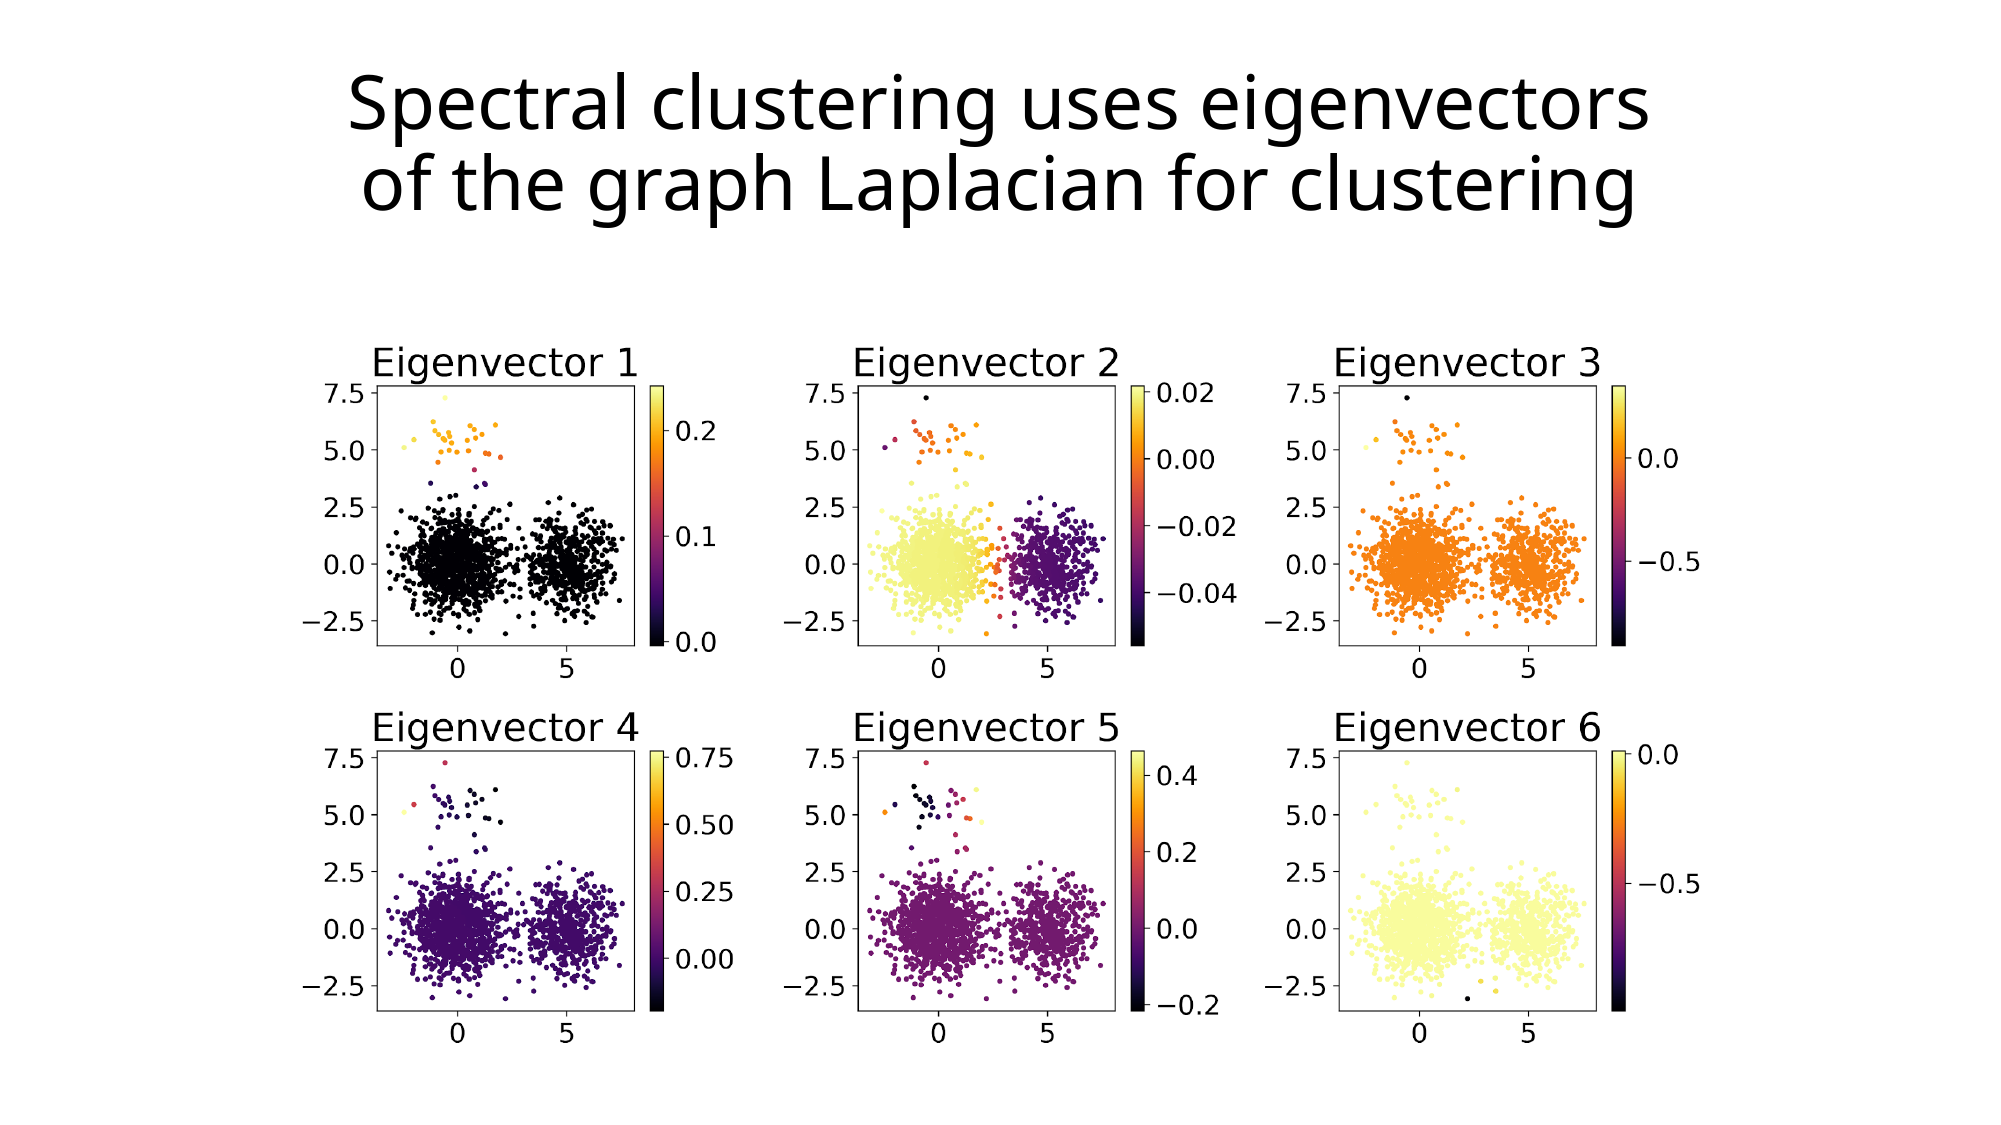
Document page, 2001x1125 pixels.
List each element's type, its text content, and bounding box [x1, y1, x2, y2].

picture [274, 320, 1725, 1076]
title Spectral clustering uses eigenvectors of the graph Laplacian for clustering [301, 49, 1699, 175]
